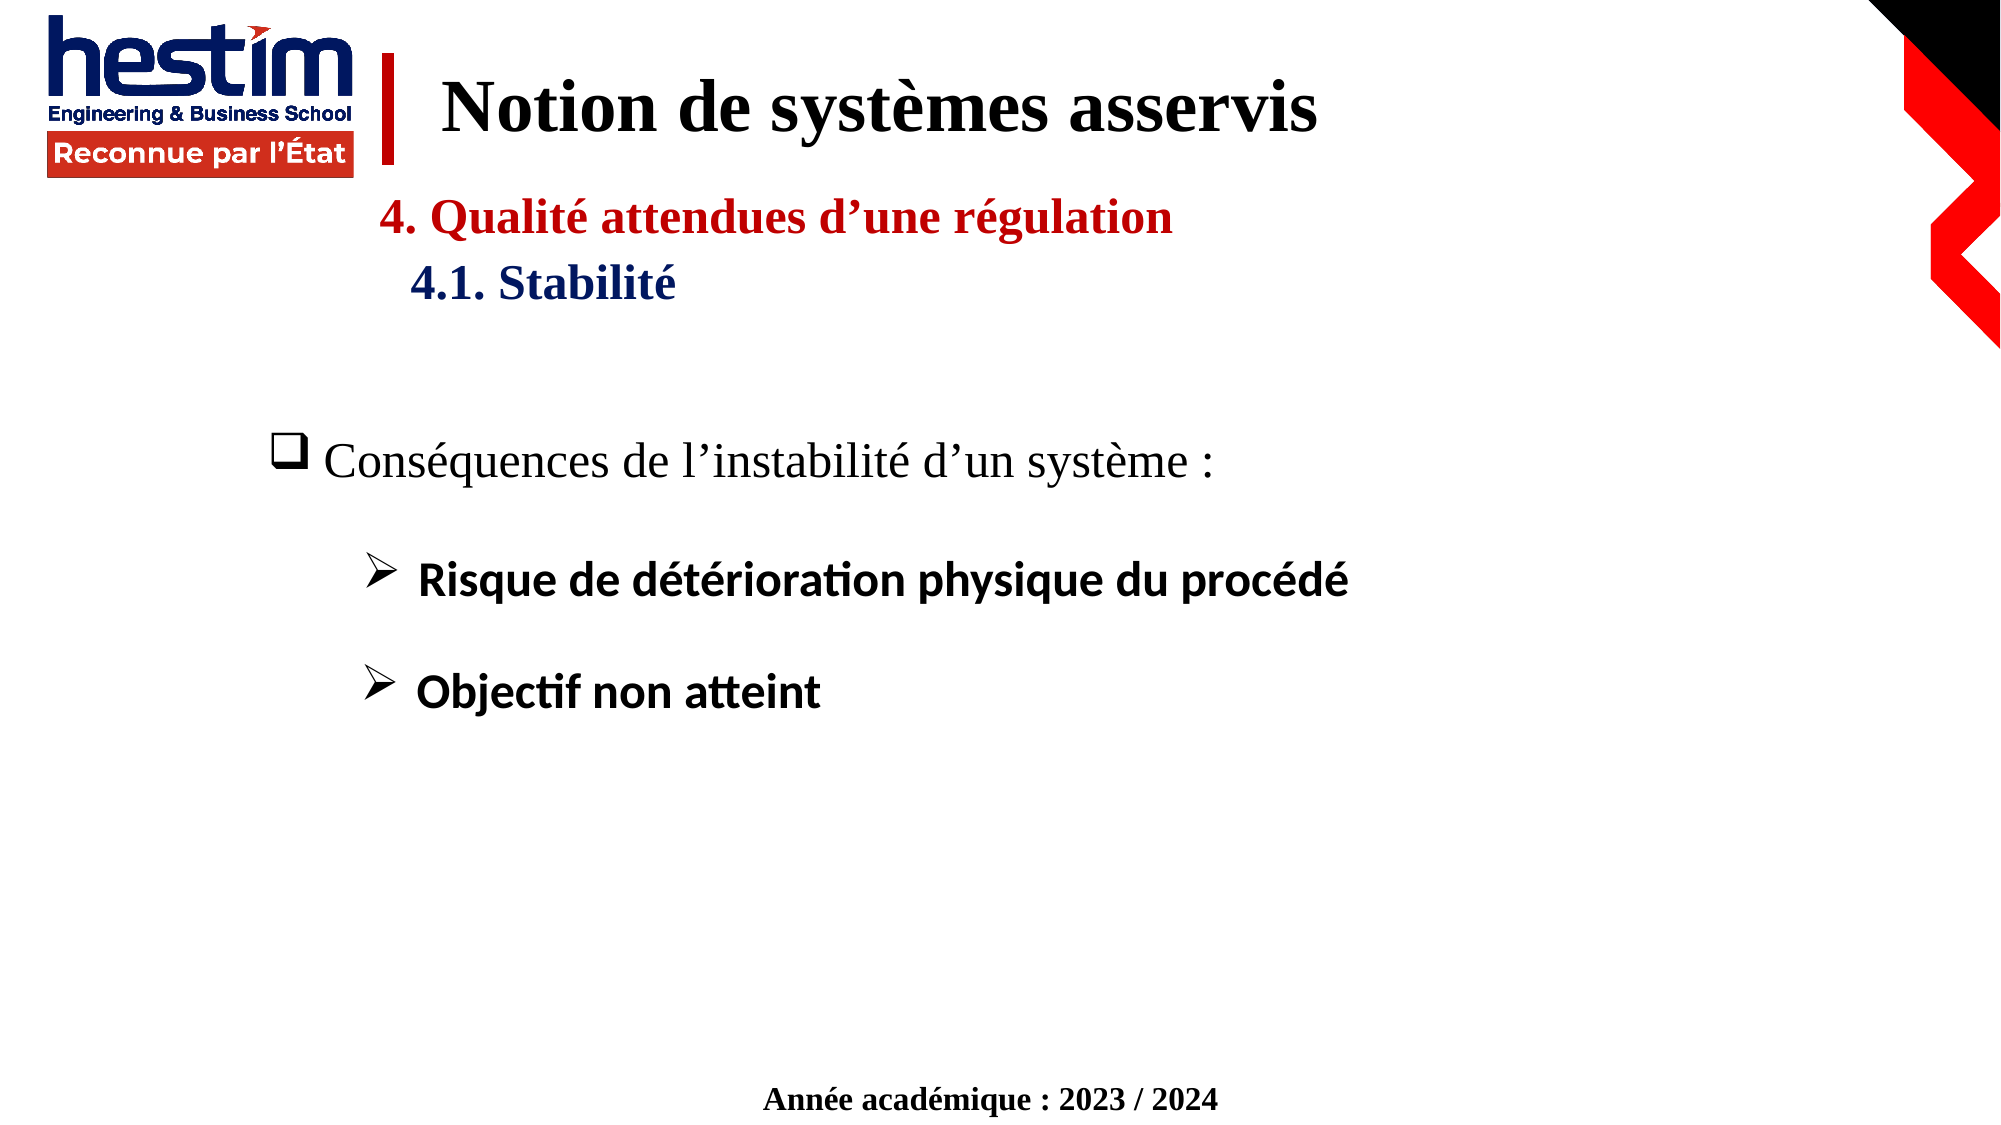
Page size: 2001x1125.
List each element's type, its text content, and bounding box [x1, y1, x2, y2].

picture [0, 7, 456, 212]
text_box 4.1. Stabilité [395, 242, 692, 317]
text_box Risque de détérioration physique du procédé [347, 539, 1366, 614]
text_box 4. Qualité attendues d’une régulation [364, 175, 1189, 251]
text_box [1866, 0, 2000, 350]
text_box Notion de systèmes asservis [456, 52, 1593, 150]
text_box Objectif non atteint [345, 651, 837, 727]
text_box Conséquences de l’instabilité d’un système : [252, 419, 1748, 495]
